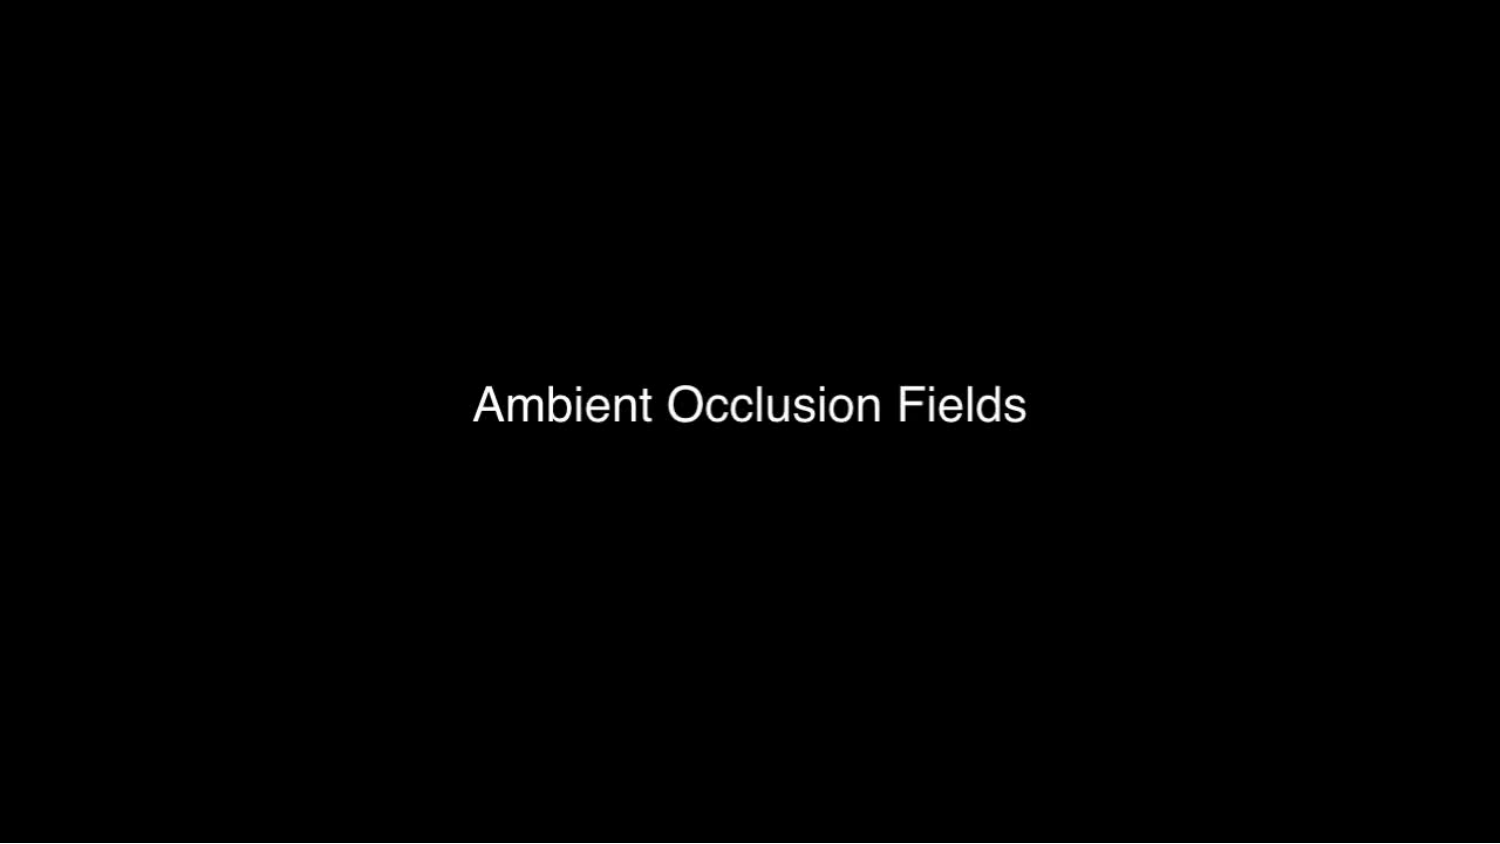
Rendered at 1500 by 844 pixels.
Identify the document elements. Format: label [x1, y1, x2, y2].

text_box [0, 0, 1500, 844]
